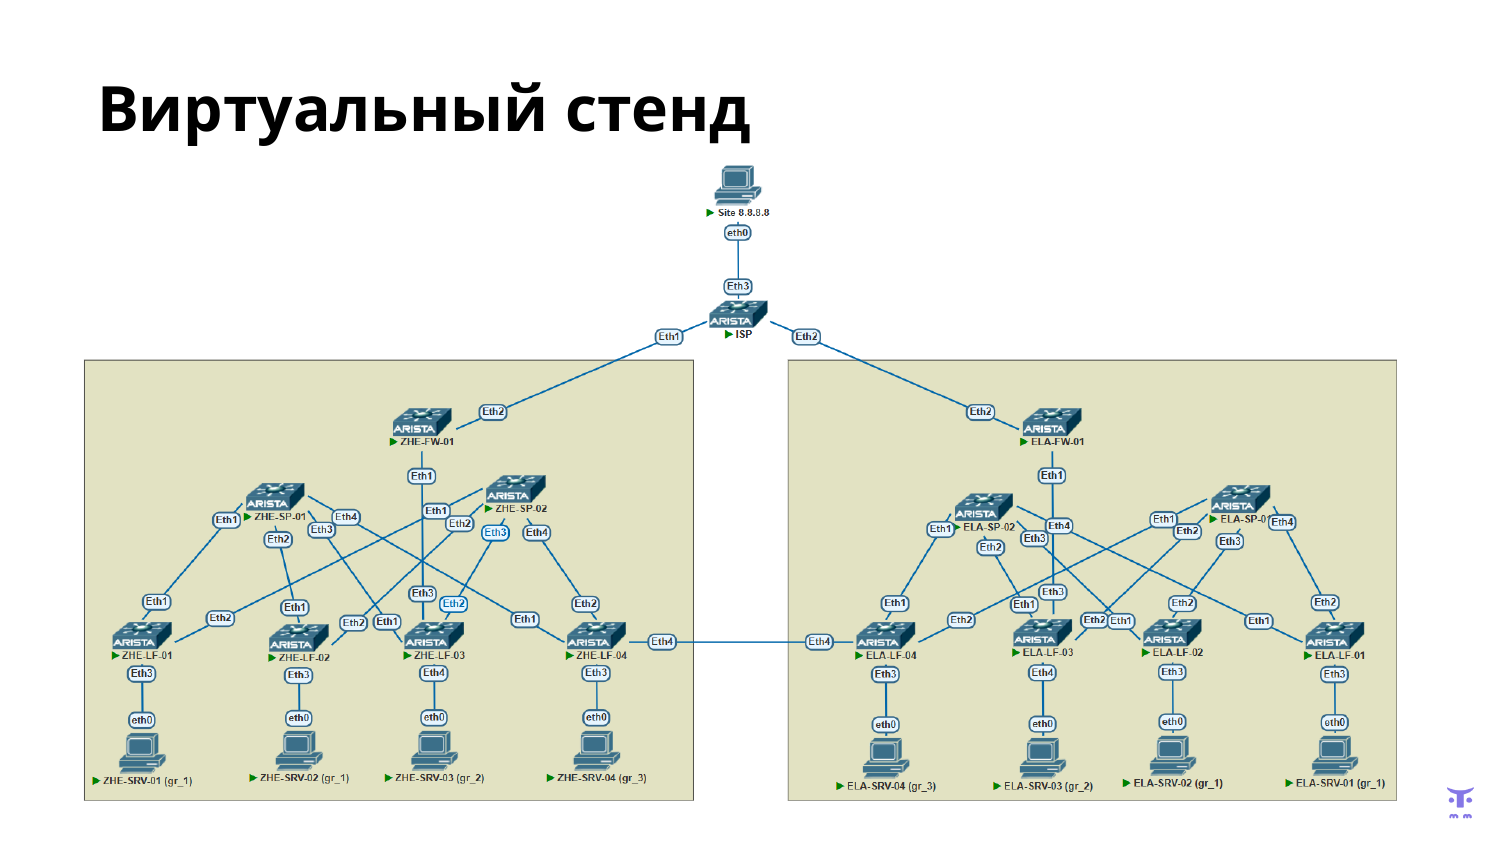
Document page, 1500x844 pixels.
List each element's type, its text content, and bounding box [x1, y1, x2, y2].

title Виртуальный стенд [82, 54, 1480, 234]
picture [0, 0, 1500, 844]
